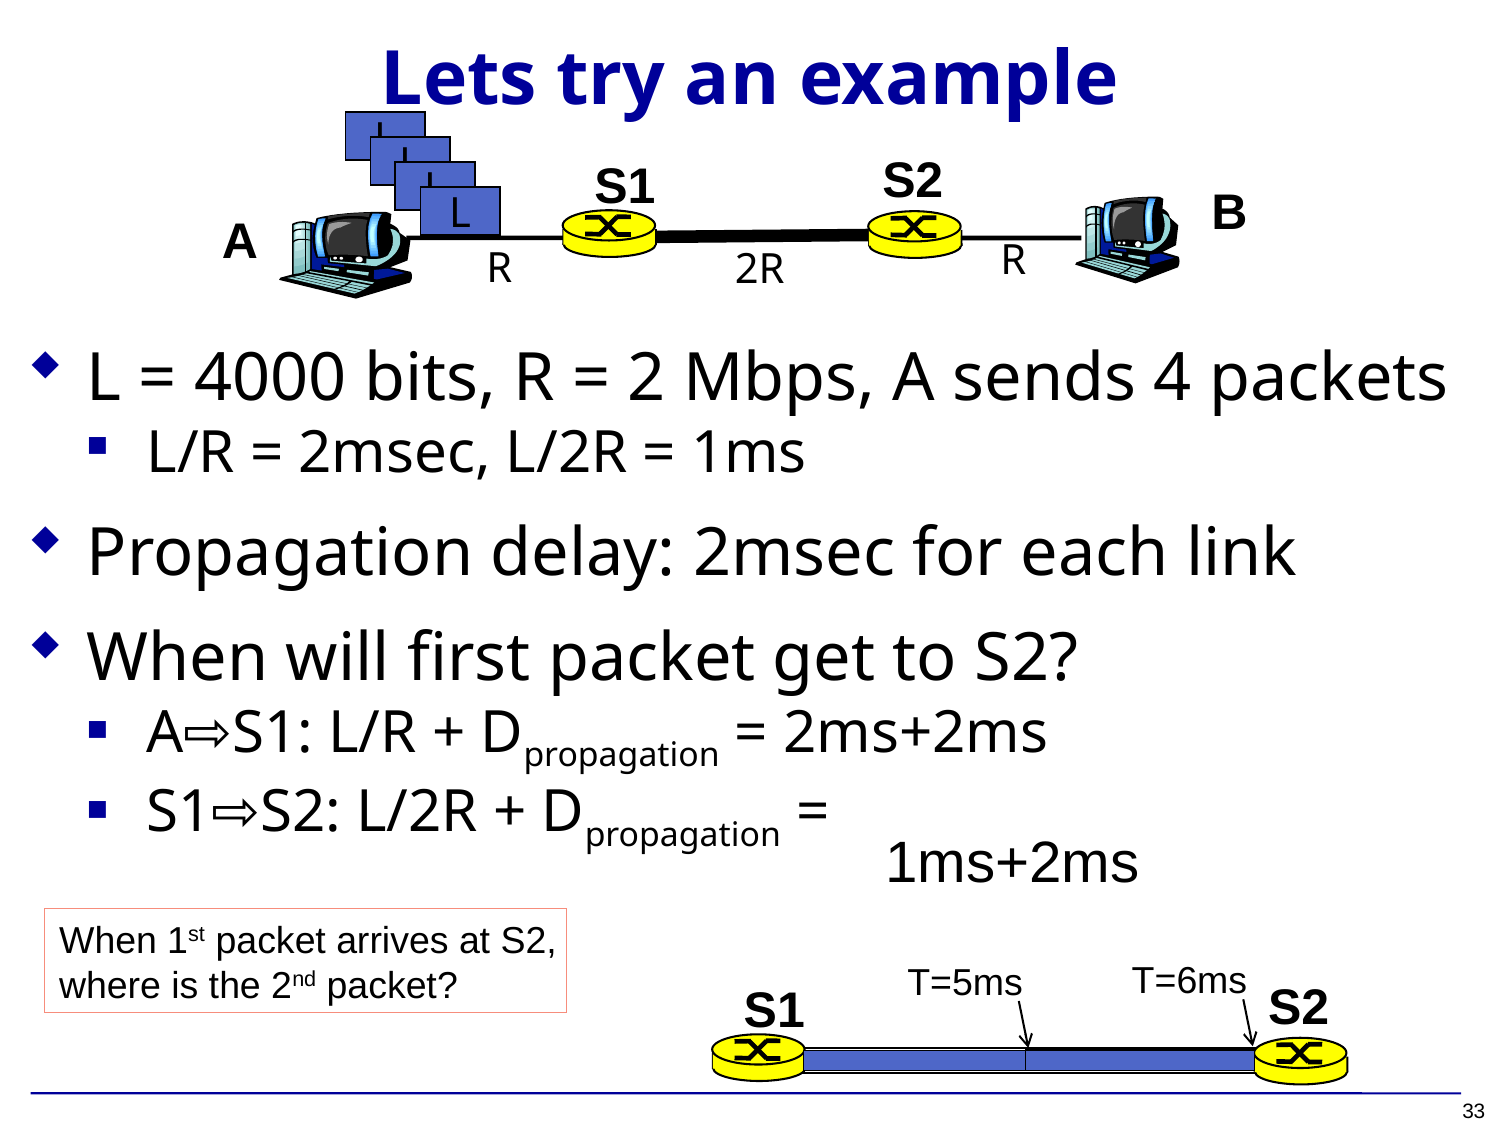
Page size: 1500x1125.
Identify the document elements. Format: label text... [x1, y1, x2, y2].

text_box B [1196, 172, 1263, 248]
text_box S1 [579, 145, 671, 221]
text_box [278, 210, 415, 299]
text_box When 1st packet arrives at S2, where is the 2nd packet? [44, 908, 567, 1013]
text_box L [395, 161, 475, 211]
text_box L [345, 111, 425, 161]
text_box R [985, 224, 1042, 290]
text_box R [471, 233, 528, 299]
slide_number 33 [1425, 1094, 1500, 1125]
list L = 4000 bits, R = 2 Mbps, A sends 4 packets L/R = 2msec, L/2R = 1ms Propagation delay: 2msec for each link When will first packet get to S2? A⇨S1: L/R + Dpropagation = 2ms+2ms S1⇨S2: L/2R + Dpropagation = [26, 333, 1490, 904]
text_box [1115, 948, 1264, 1047]
text_box A [207, 200, 273, 276]
title Lets try an example [0, 0, 1500, 151]
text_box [867, 210, 962, 259]
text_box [891, 949, 1039, 1049]
text_box 2R [720, 245, 800, 300]
text_box 1ms+2ms [870, 816, 1155, 901]
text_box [661, 234, 862, 238]
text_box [562, 210, 657, 258]
text_box S2 [867, 140, 959, 210]
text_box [1074, 195, 1182, 284]
text_box L [420, 186, 500, 236]
text_box L [370, 137, 450, 186]
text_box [711, 969, 1348, 1085]
